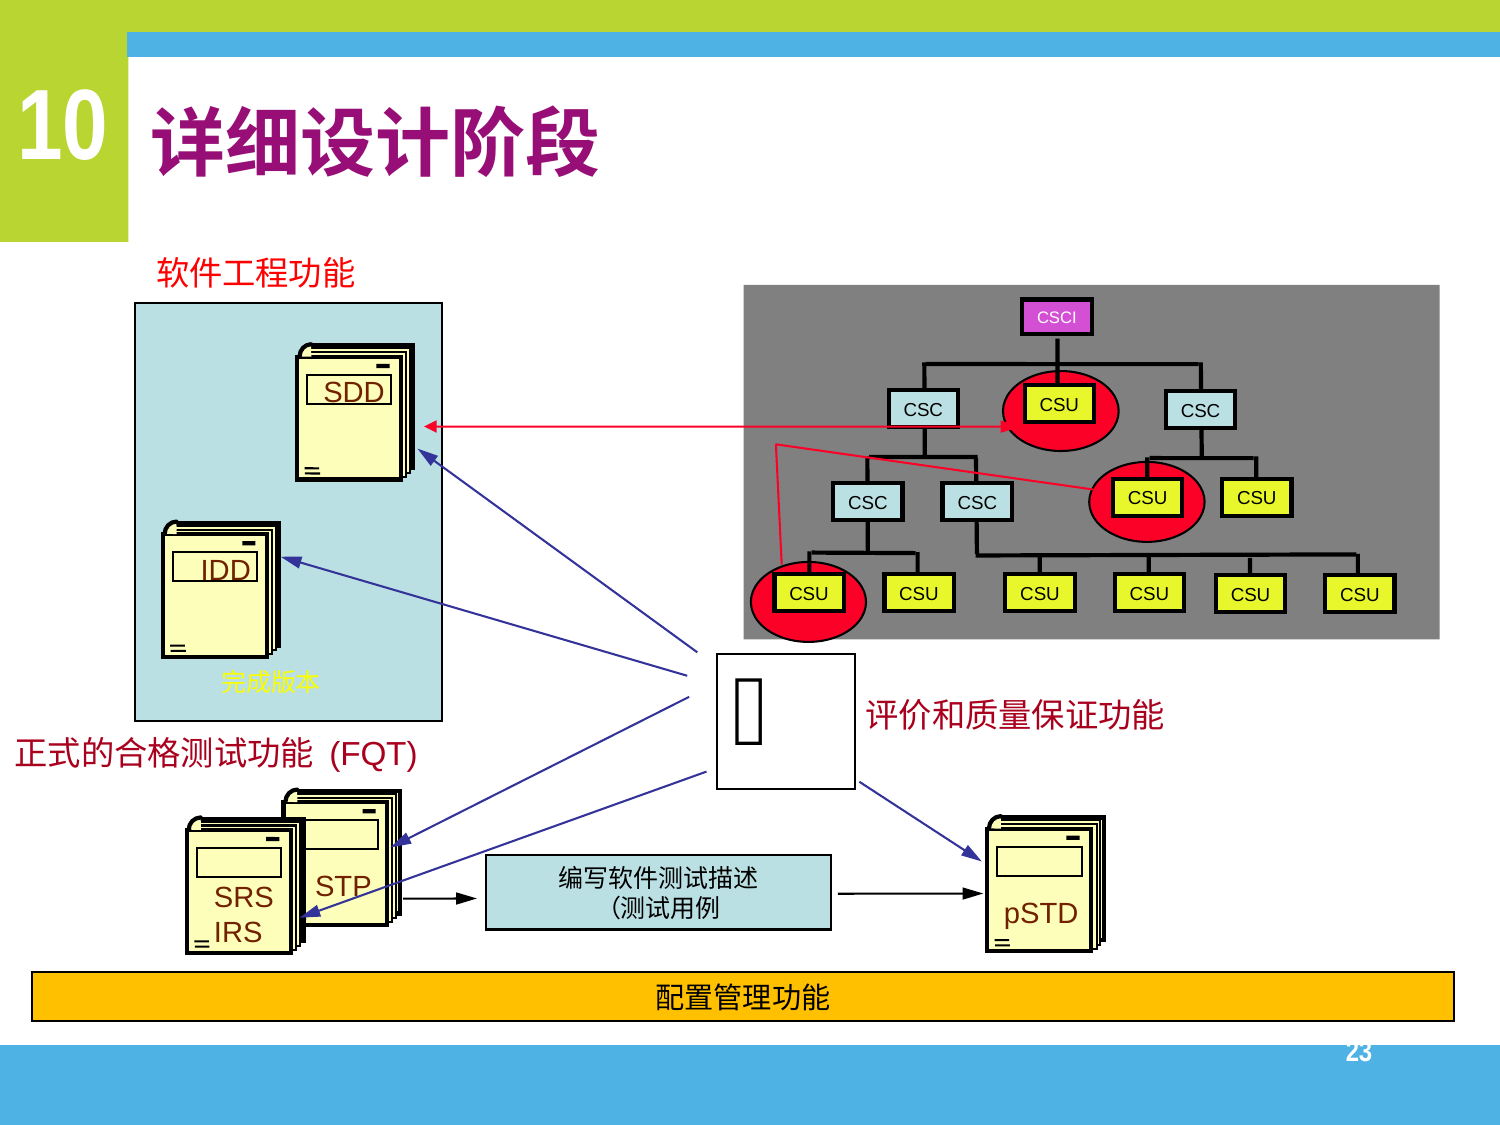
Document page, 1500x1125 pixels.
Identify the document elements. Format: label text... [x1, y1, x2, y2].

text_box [0, 244, 1454, 1024]
title 详细设计阶段 [134, 39, 622, 243]
slide_number 23 [1074, 1032, 1388, 1101]
